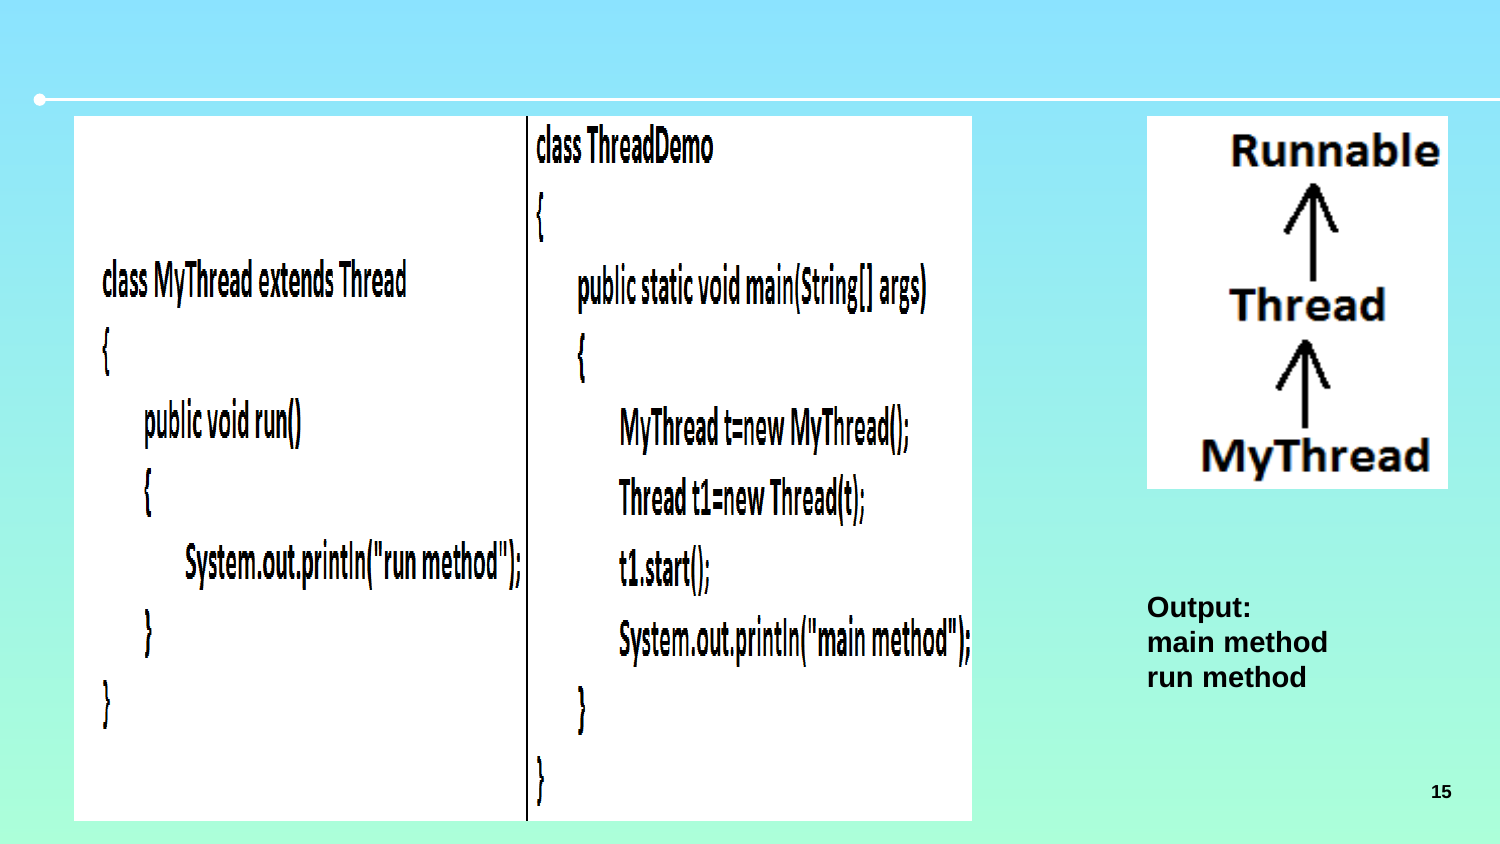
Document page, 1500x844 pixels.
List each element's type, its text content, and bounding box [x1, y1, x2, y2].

picture [1147, 116, 1448, 489]
text_box 15 [1416, 772, 1467, 810]
text_box Output: main method run method [1132, 580, 1500, 701]
picture [73, 116, 972, 822]
